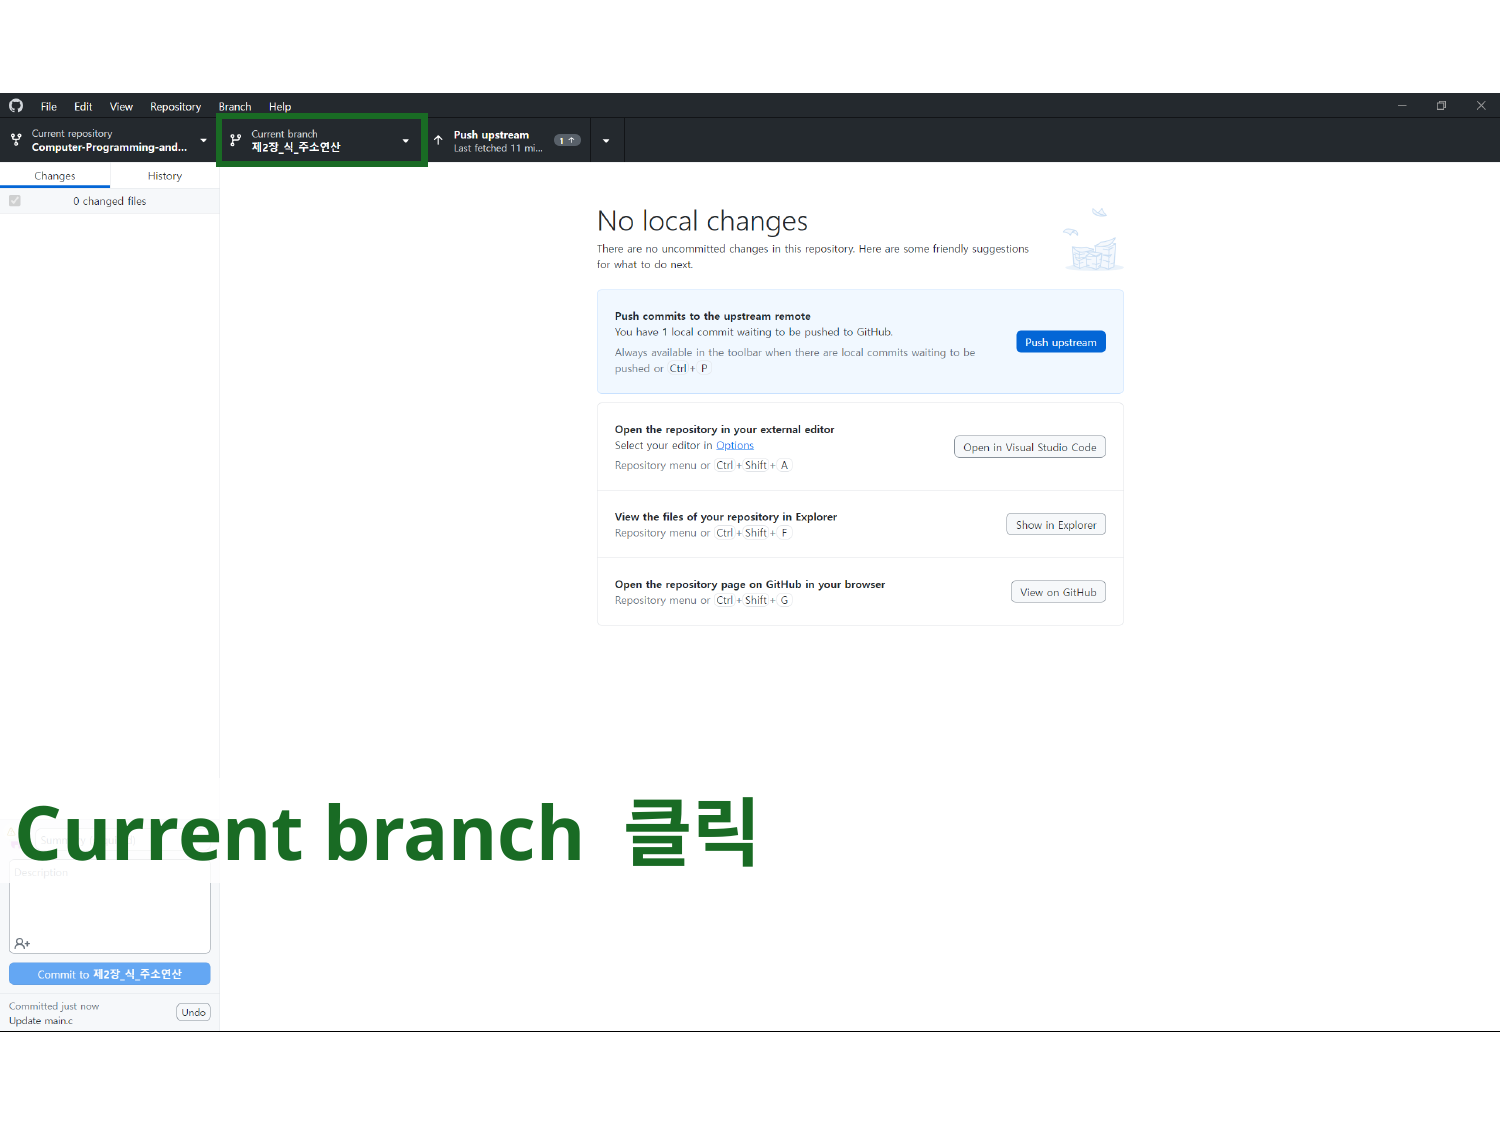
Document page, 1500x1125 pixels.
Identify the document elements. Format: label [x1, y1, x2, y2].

picture [0, 93, 1500, 1032]
